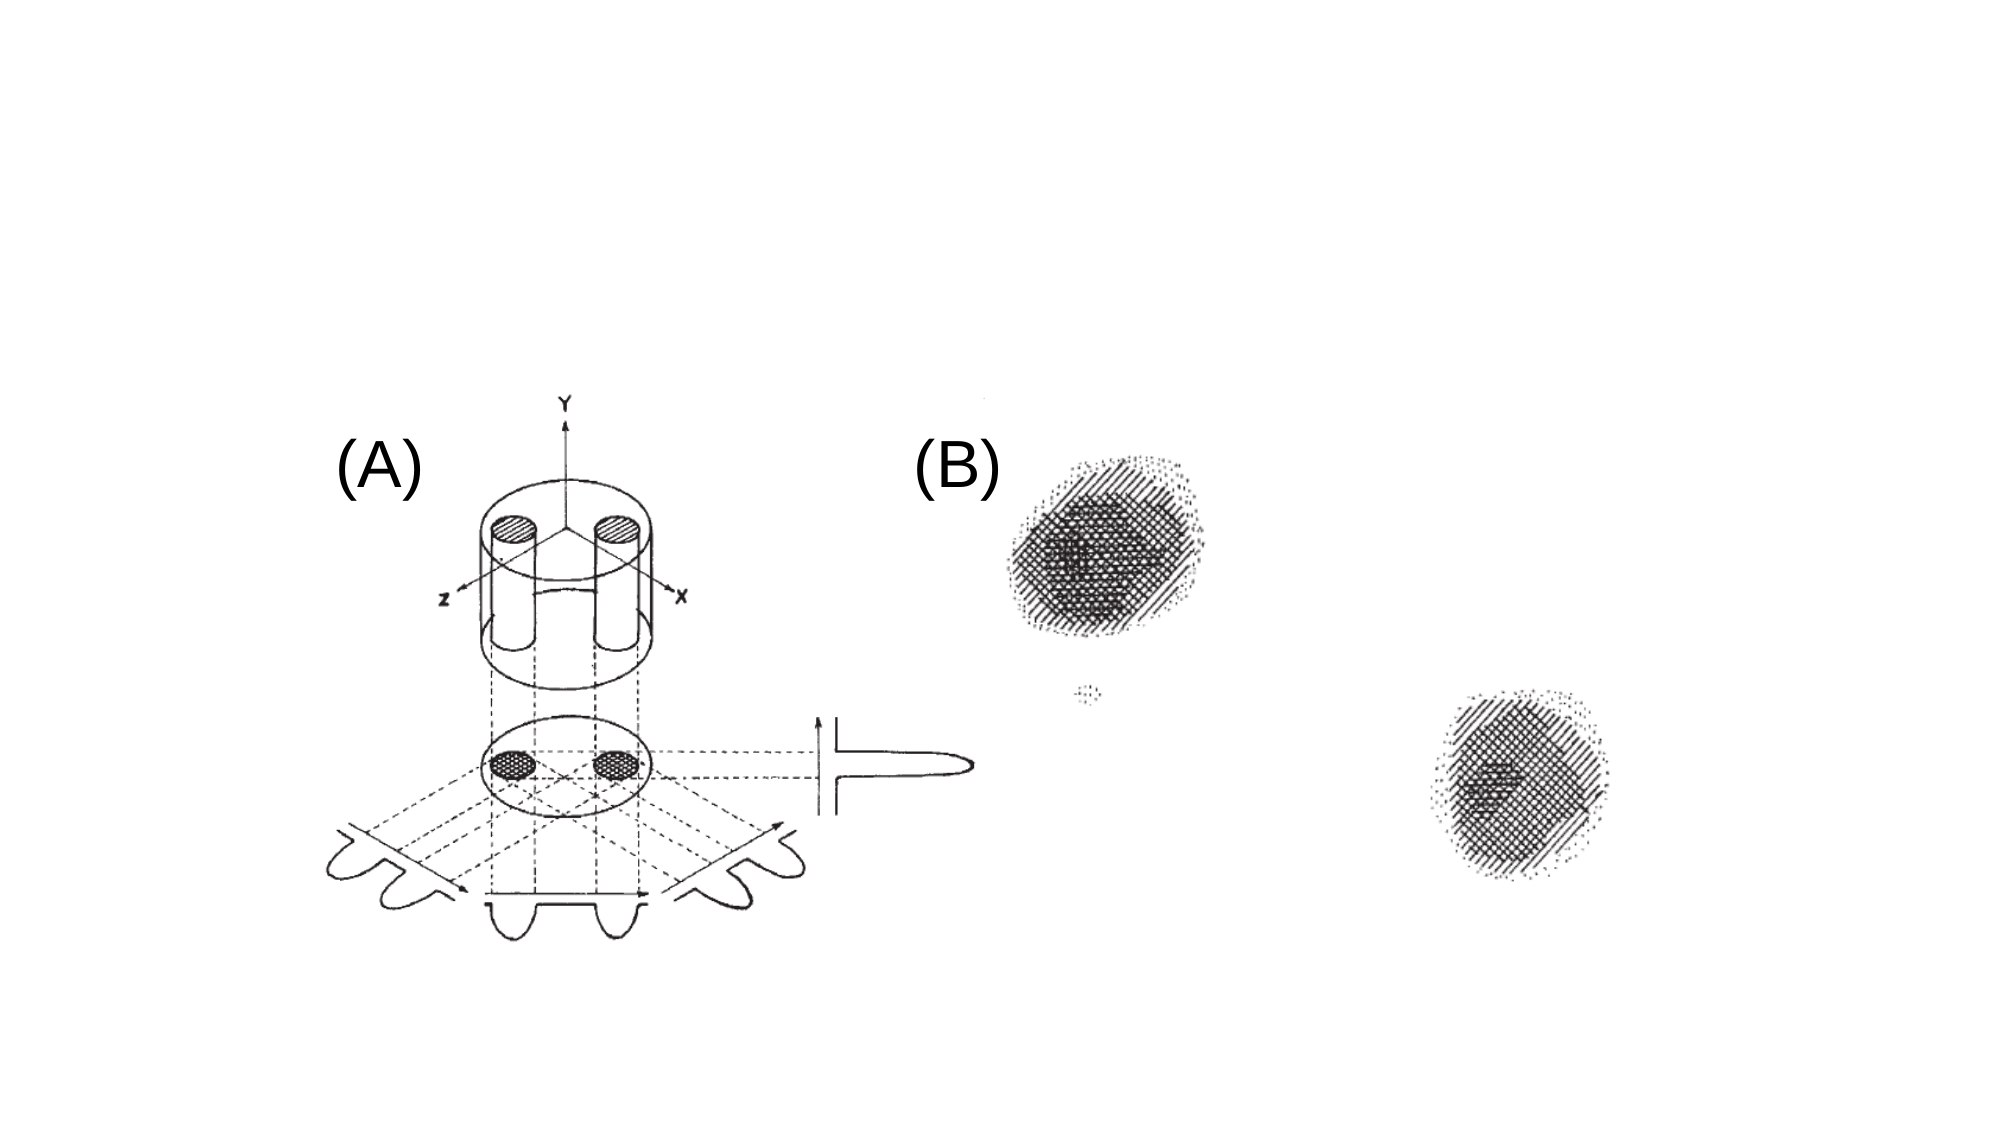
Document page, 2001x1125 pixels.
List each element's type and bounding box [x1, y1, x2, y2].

text_box [320, 373, 1669, 1018]
